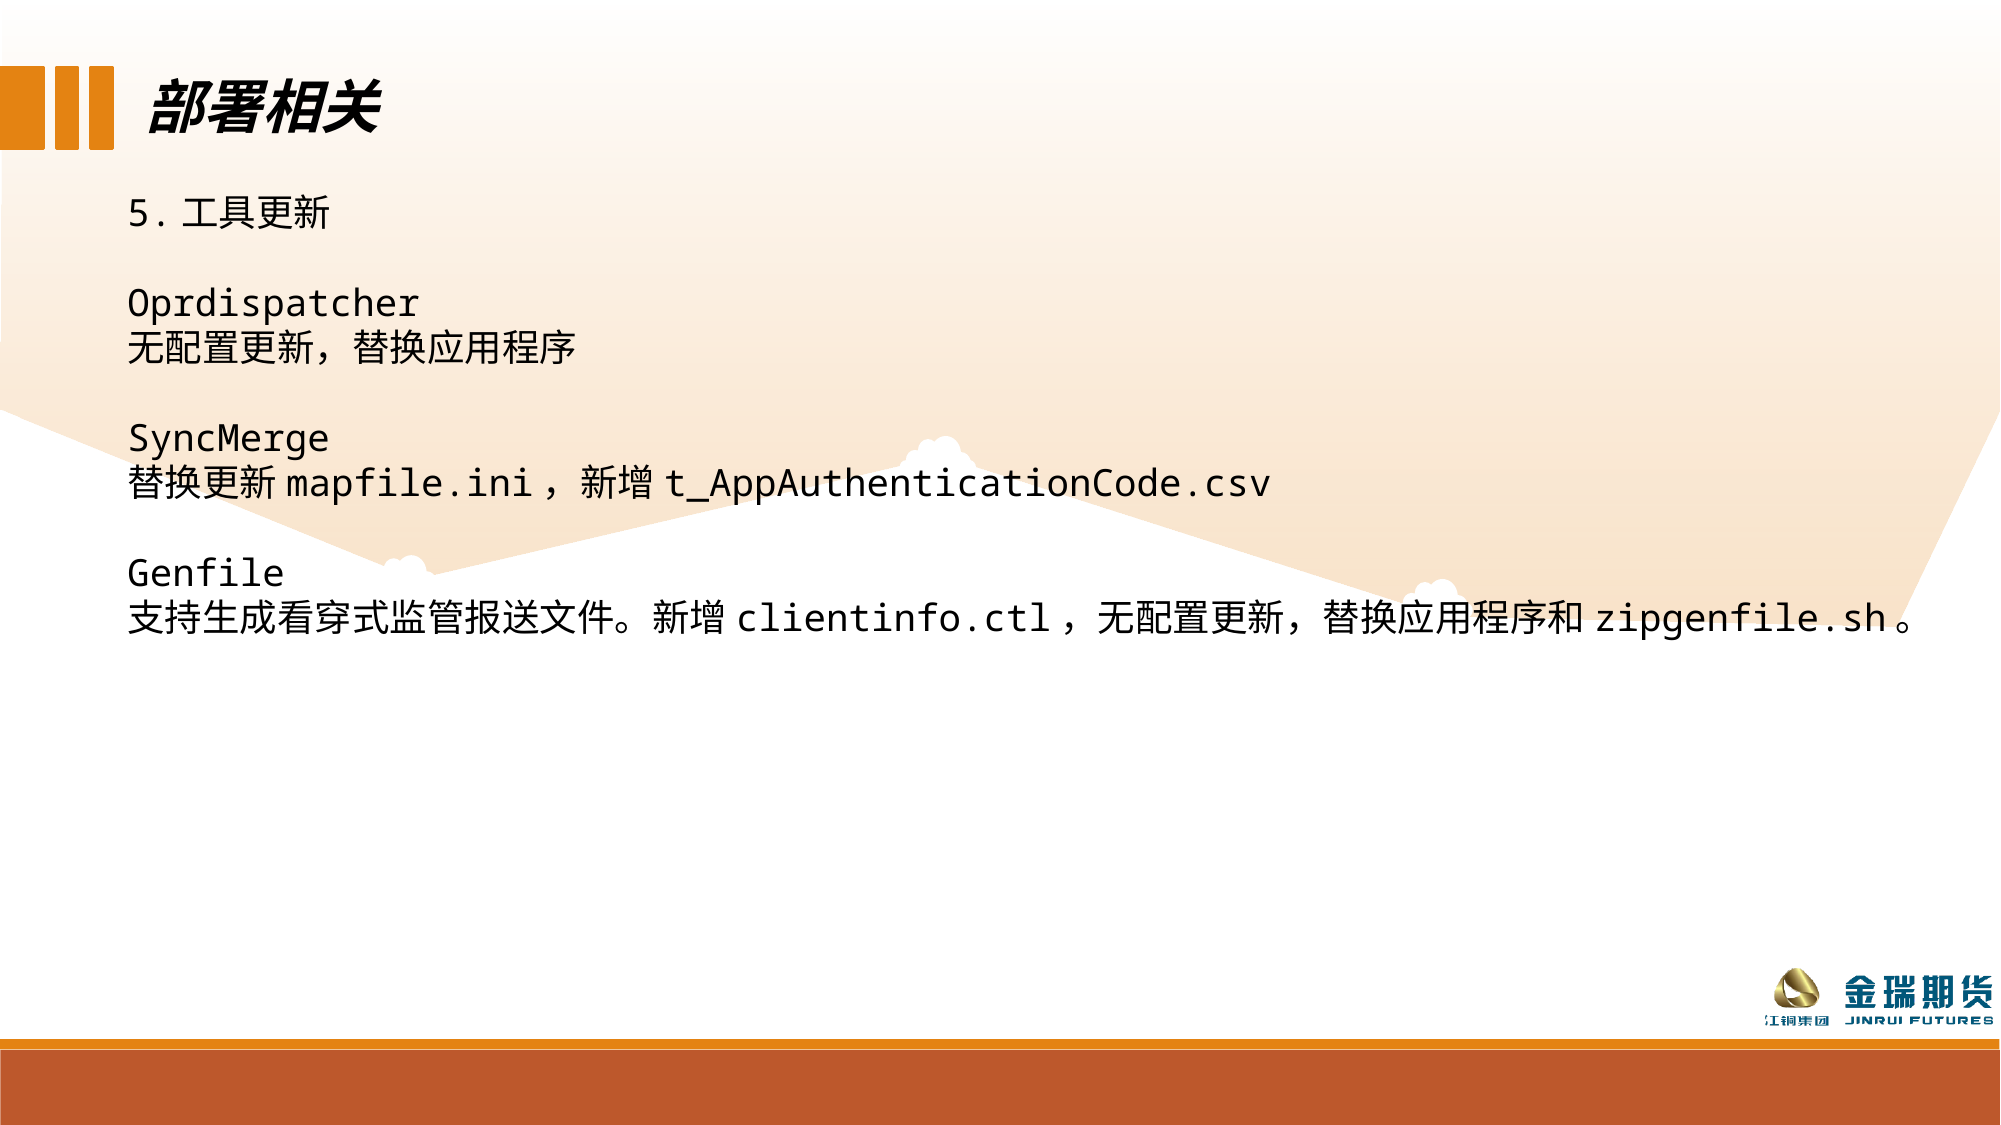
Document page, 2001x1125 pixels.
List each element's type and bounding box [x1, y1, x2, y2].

text_box [0, 66, 916, 149]
text_box [0, 0, 2000, 642]
picture [1754, 957, 2000, 1042]
